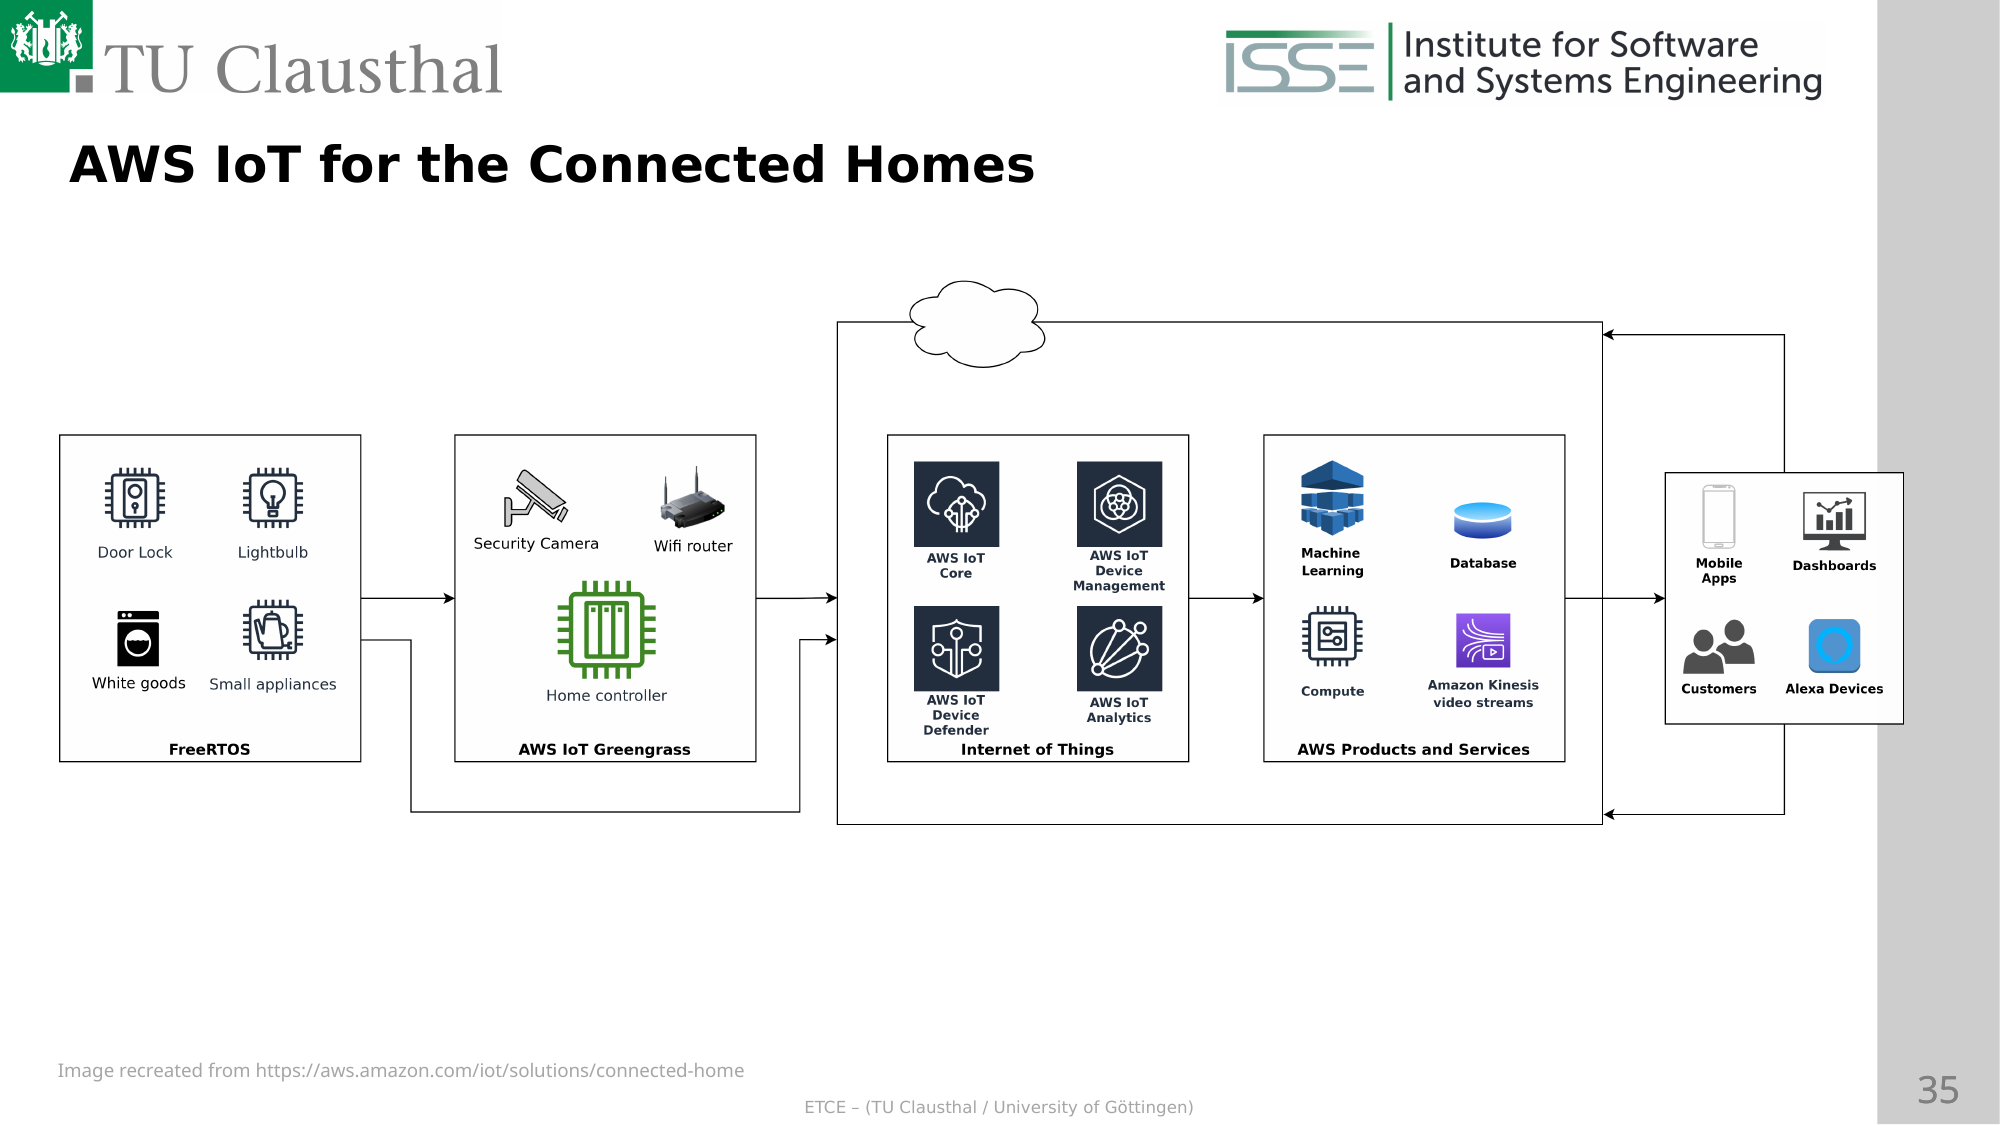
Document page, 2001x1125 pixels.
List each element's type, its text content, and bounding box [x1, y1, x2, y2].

text_box Image recreated from https://aws.amazon.com/iot/solutions/connected-home [43, 1051, 1233, 1089]
text_box AWS IoT for the Connected Homes [54, 125, 1819, 208]
picture [0, 0, 502, 93]
picture [58, 271, 1904, 825]
picture [1218, 22, 1827, 107]
